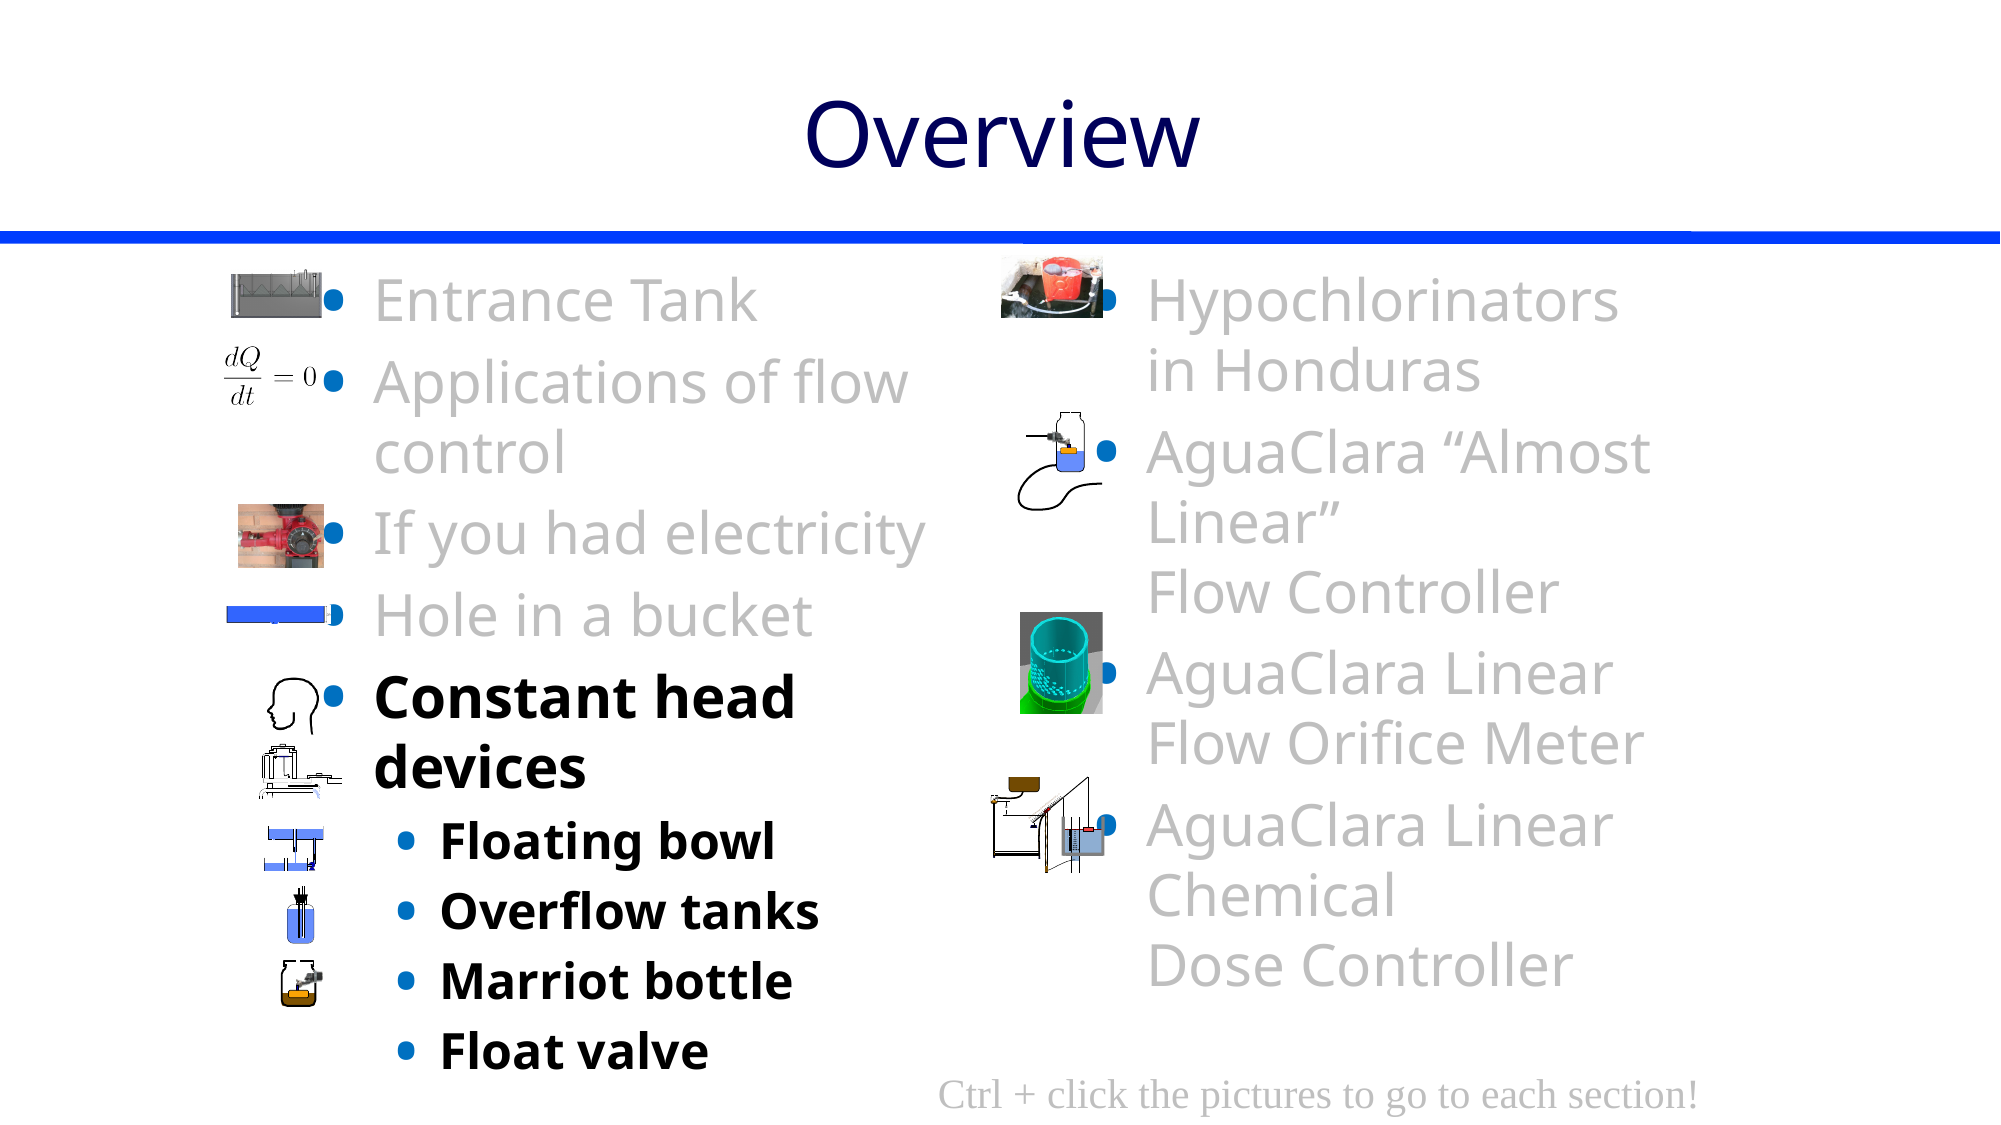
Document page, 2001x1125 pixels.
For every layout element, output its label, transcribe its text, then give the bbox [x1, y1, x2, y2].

picture [258, 743, 343, 800]
picture [260, 674, 324, 737]
picture [286, 881, 315, 944]
list Entrance Tank Applications of flow control If you had electricity Hole in a bucket Constant head devices Floating bowl Overflow tanks Marriot bottle Float valve [302, 255, 967, 1048]
picture [1001, 409, 1103, 511]
picture [1001, 255, 1103, 318]
picture [224, 345, 317, 406]
picture [1019, 612, 1103, 714]
text_box Ctrl + click the pictures to go to each section! [923, 1059, 1738, 1125]
title Overview [75, 37, 1930, 225]
picture [263, 824, 324, 871]
picture [990, 770, 1105, 874]
picture [225, 605, 331, 625]
picture [238, 504, 324, 569]
list Hypochlorinators in Honduras AguaClara “Almost Linear” Flow Controller AguaClara Linear Flow Orifice Meter AguaClara Linear Chemical Dose Controller [1074, 255, 1738, 999]
picture [229, 269, 322, 320]
picture [279, 954, 324, 1008]
